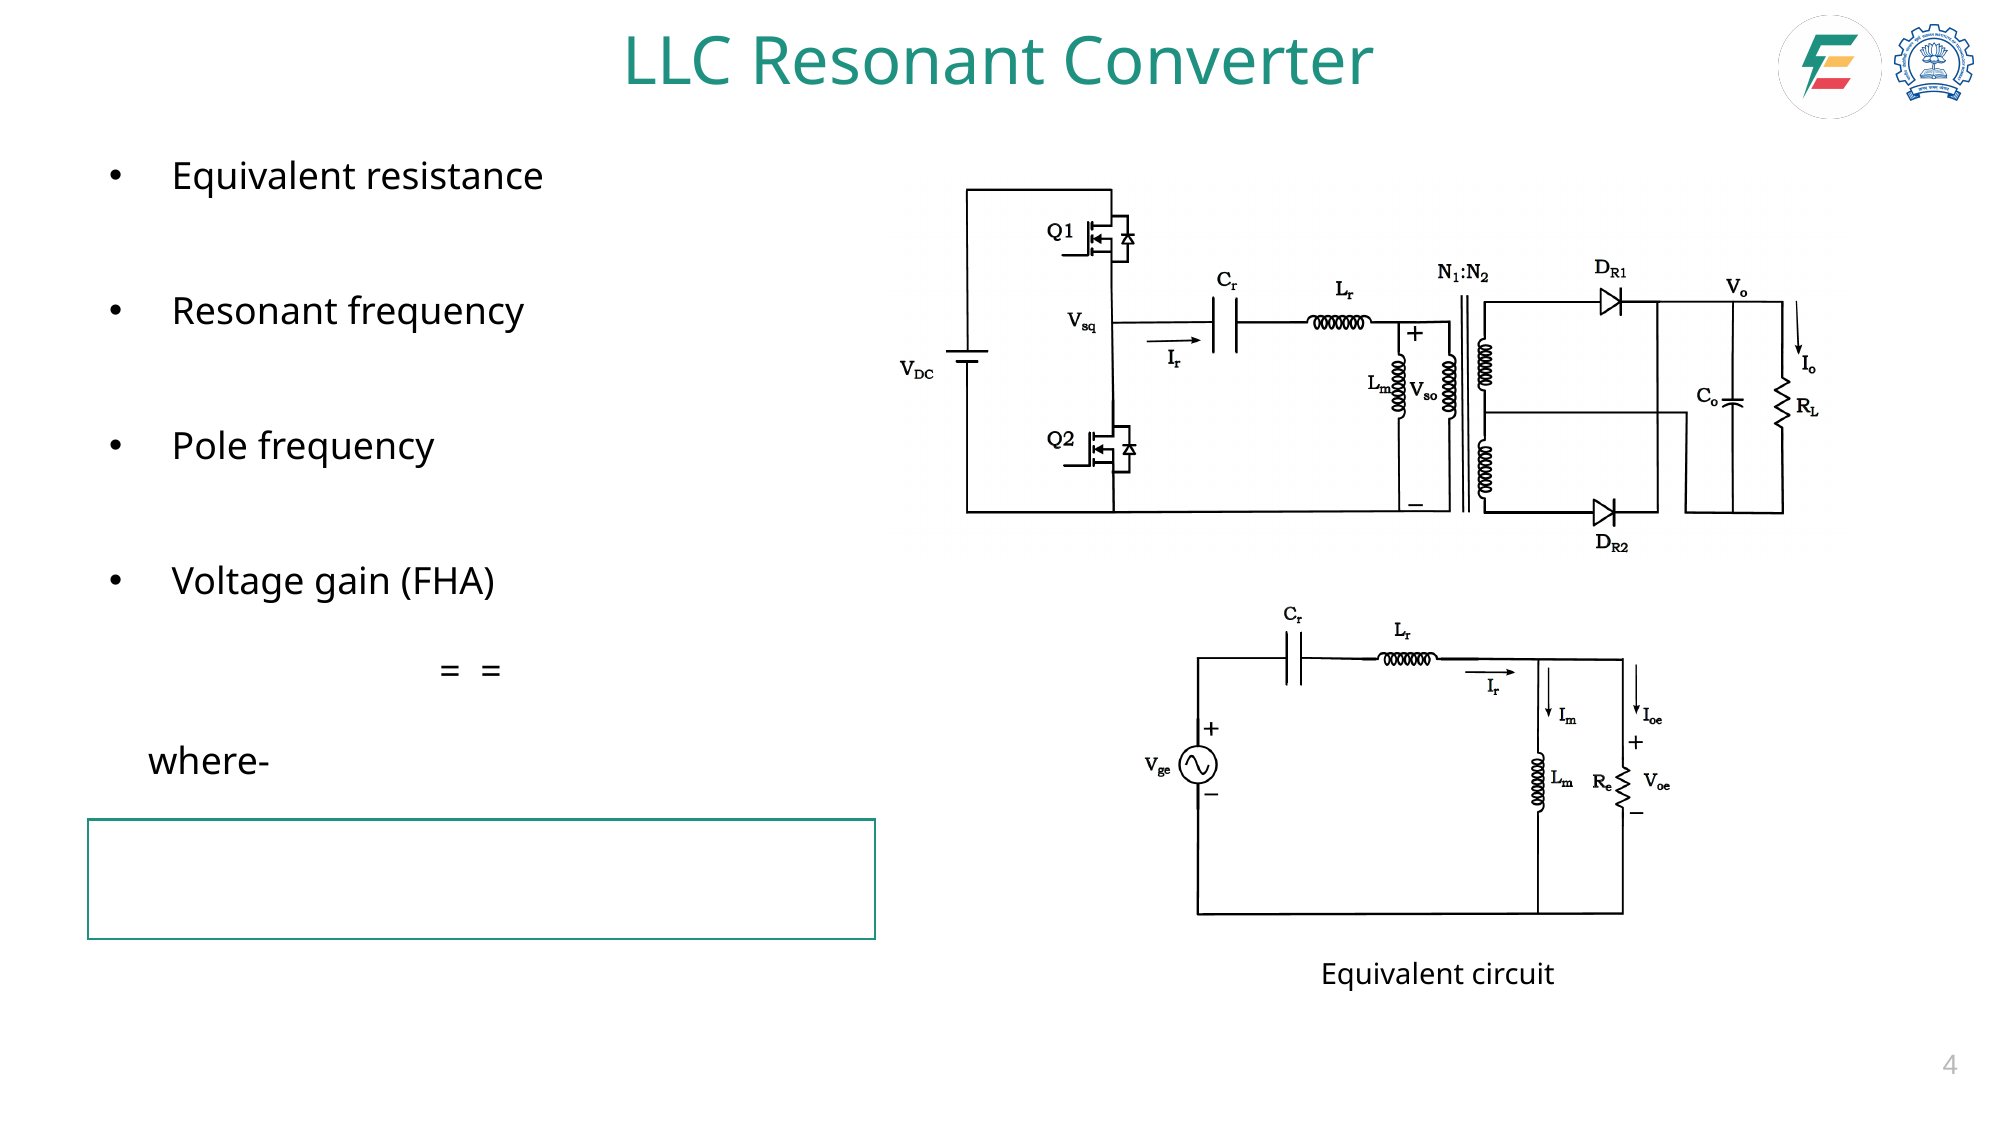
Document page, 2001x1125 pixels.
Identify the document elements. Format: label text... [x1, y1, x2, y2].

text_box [1778, 15, 1974, 119]
slide_number 4 [1853, 1019, 1974, 1106]
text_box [87, 144, 876, 1072]
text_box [1131, 593, 1693, 999]
title LLC Resonant Converter [607, 2, 1483, 128]
picture [881, 174, 1854, 563]
